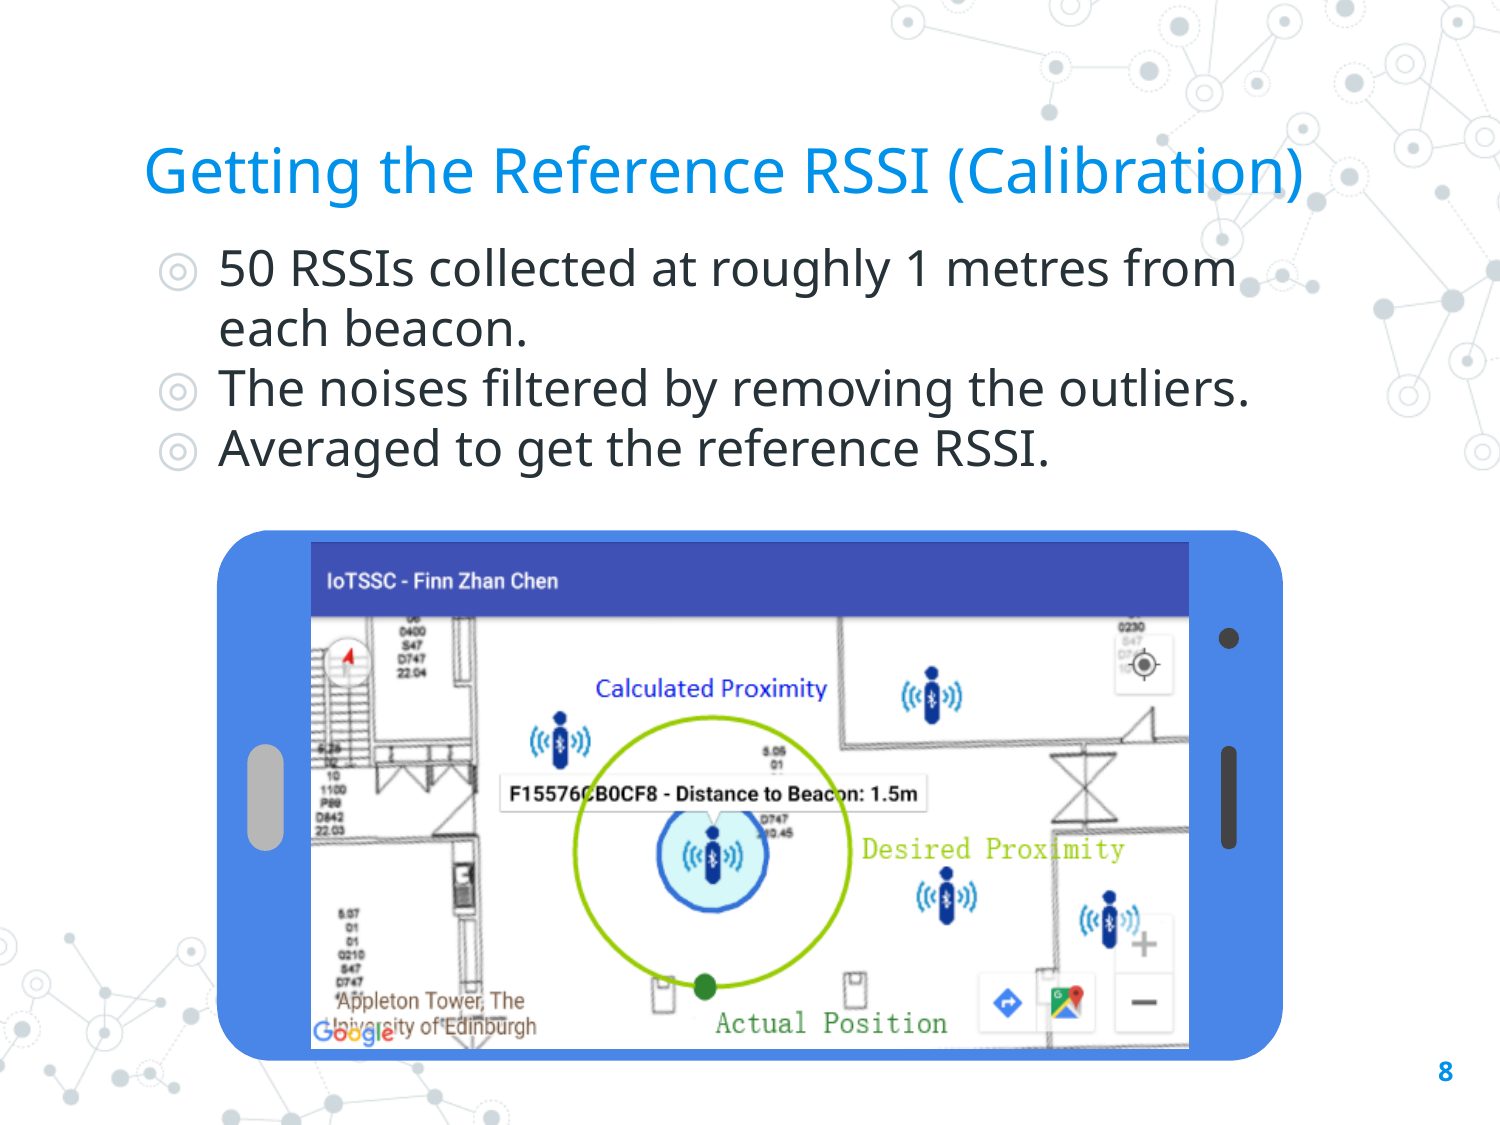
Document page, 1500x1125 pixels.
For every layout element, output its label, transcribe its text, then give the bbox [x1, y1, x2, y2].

picture [0, 0, 1500, 1125]
title Getting the Reference RSSI (Calibration) [128, 67, 1372, 221]
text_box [484, 262, 1016, 540]
list 50 RSSIs collected at roughly 1 metres from each beacon. The noises filtered by removing the outliers. Averaged to get the reference RSSI. [128, 221, 1372, 521]
slide_number ‹#› [1378, 1038, 1469, 1125]
picture [310, 541, 1190, 1050]
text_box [484, 1058, 1016, 1125]
